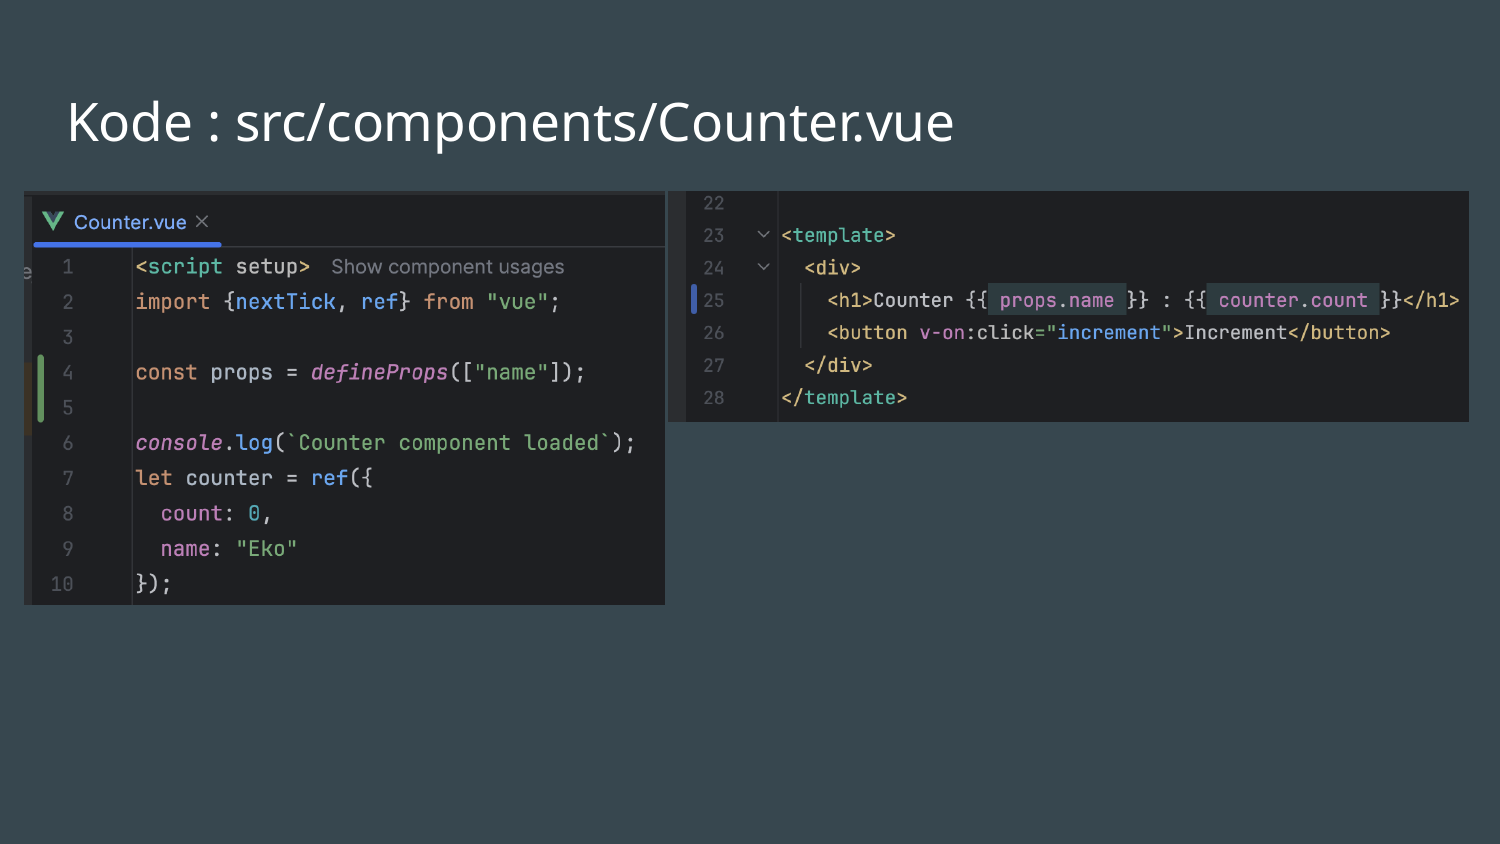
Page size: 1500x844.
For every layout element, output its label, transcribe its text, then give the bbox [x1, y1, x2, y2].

picture [24, 191, 665, 605]
picture [668, 191, 1469, 423]
title Kode : src/components/Counter.vue [51, 72, 1449, 167]
